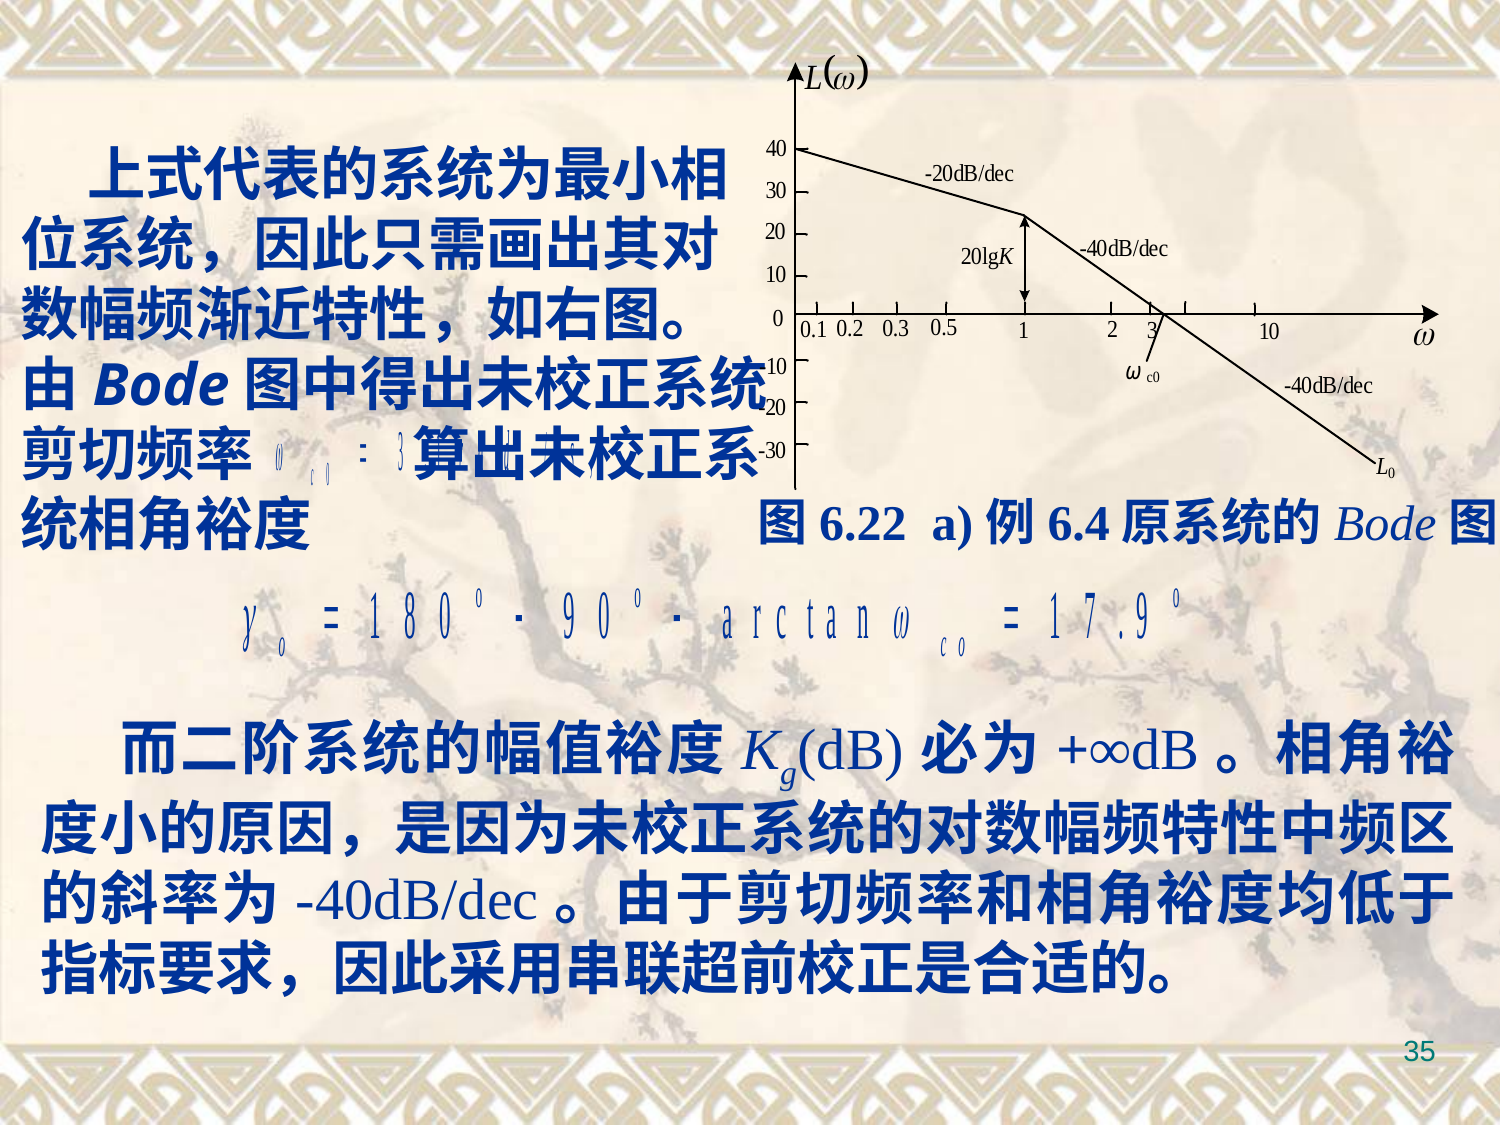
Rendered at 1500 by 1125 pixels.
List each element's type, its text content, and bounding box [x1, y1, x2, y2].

text_box [1074, 1024, 1451, 1103]
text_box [5, 129, 1203, 669]
text_box 而二阶系统的幅值裕度Kg(dB)必为+∞dB。相角裕度小的原因，是因为未校正系统的对数幅频特性中频区的斜率为-40dB/dec。由于剪切频率和相角裕度均低于指标要求，因此采用串联超前校正是合适的。 [26, 704, 1471, 1009]
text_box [726, 37, 1500, 559]
